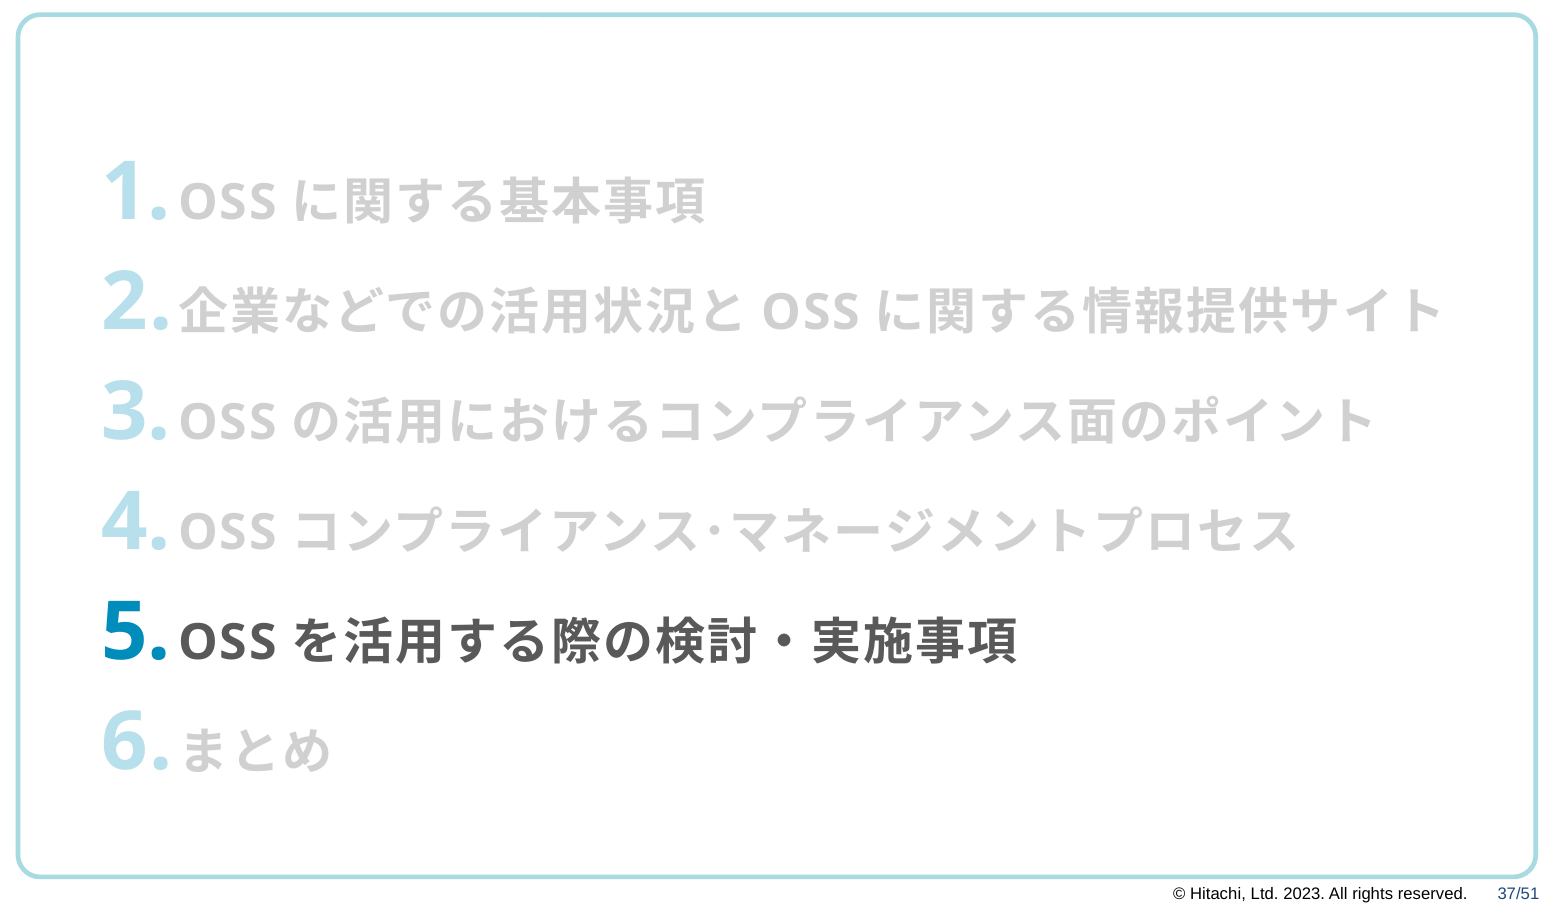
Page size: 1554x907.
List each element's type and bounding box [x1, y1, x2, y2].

text_box [53, 687, 1505, 847]
text_box [60, 31, 1504, 575]
